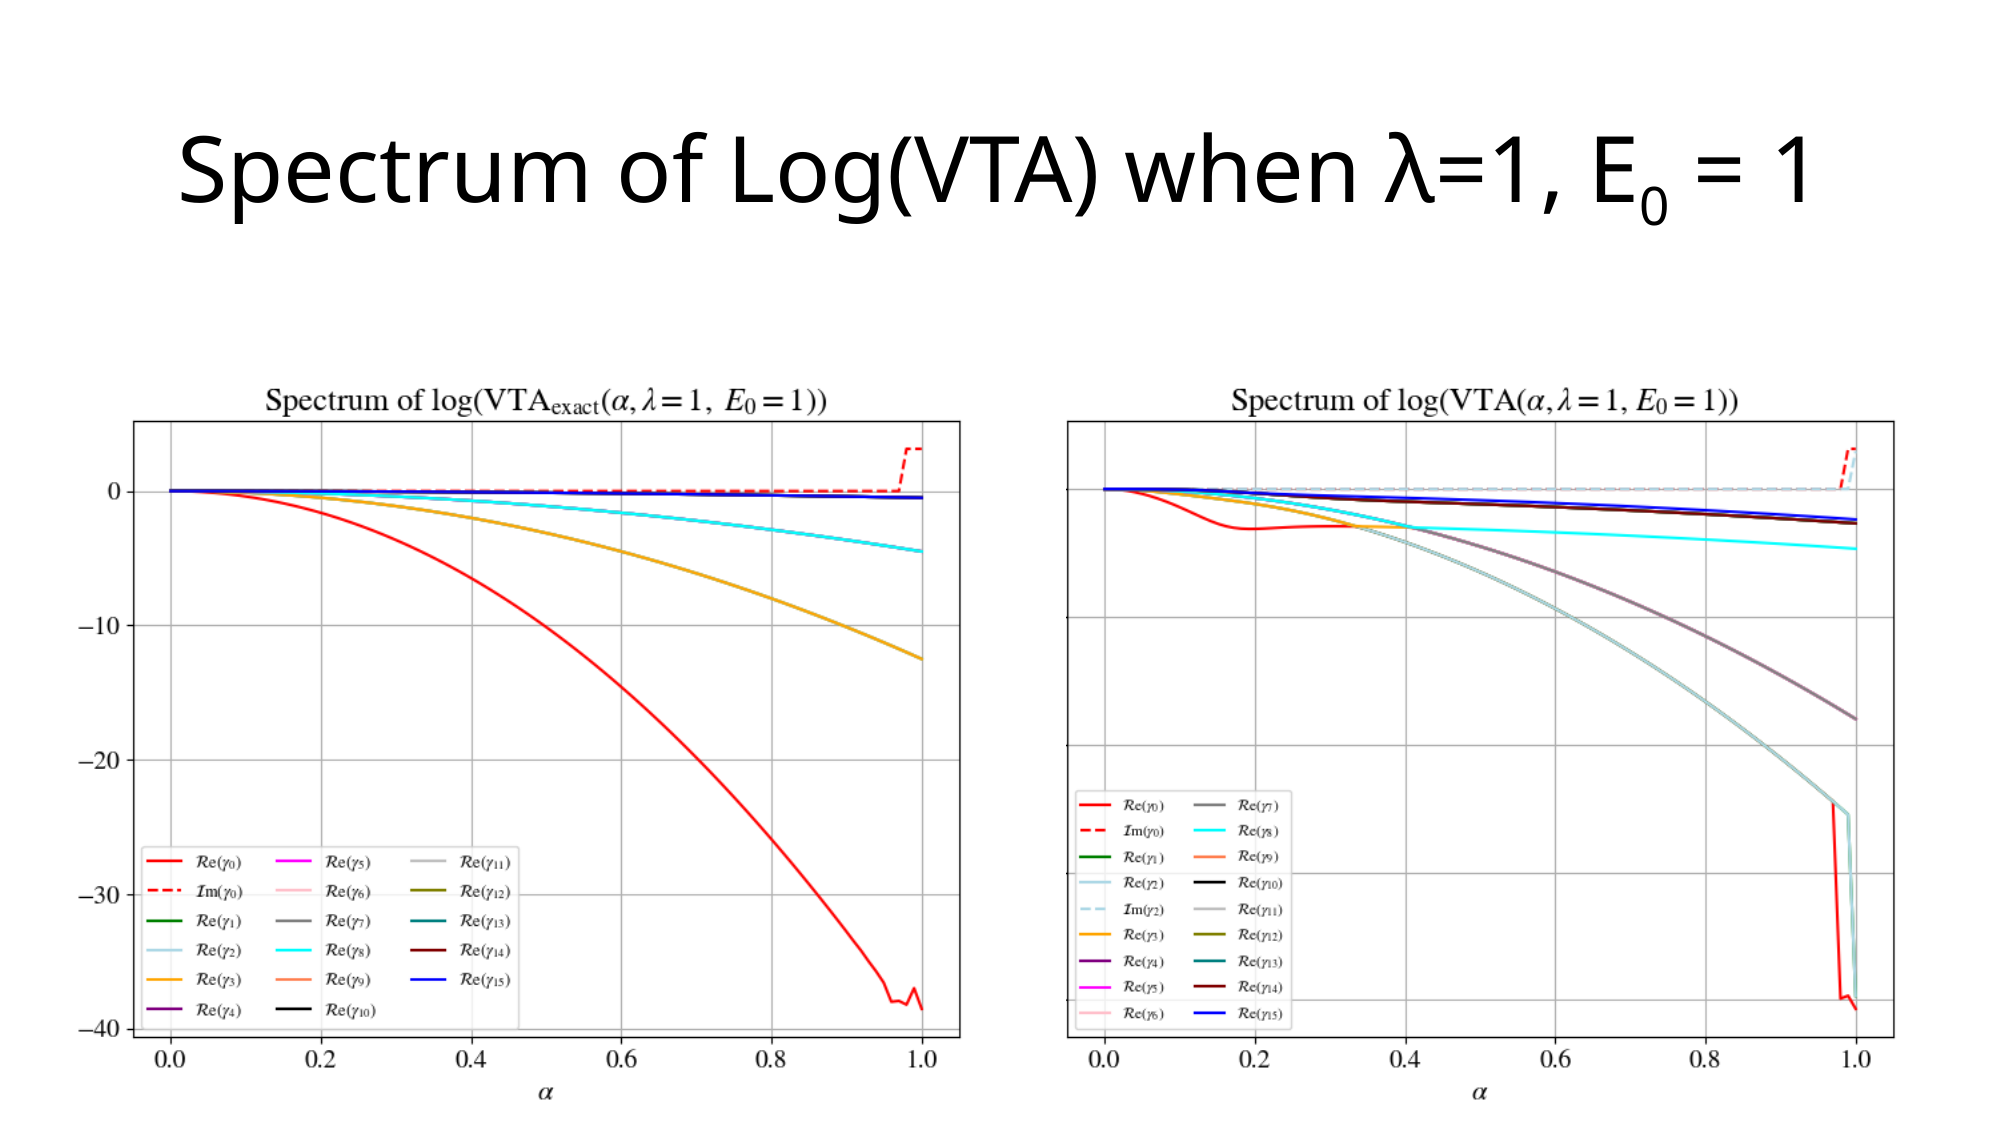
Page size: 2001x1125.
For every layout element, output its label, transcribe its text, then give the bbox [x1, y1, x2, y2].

title Spectrum of Log(VTA) when λ=1, E0 = 1 [137, 59, 1863, 278]
picture [0, 325, 1066, 1125]
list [1066, 325, 2000, 1125]
